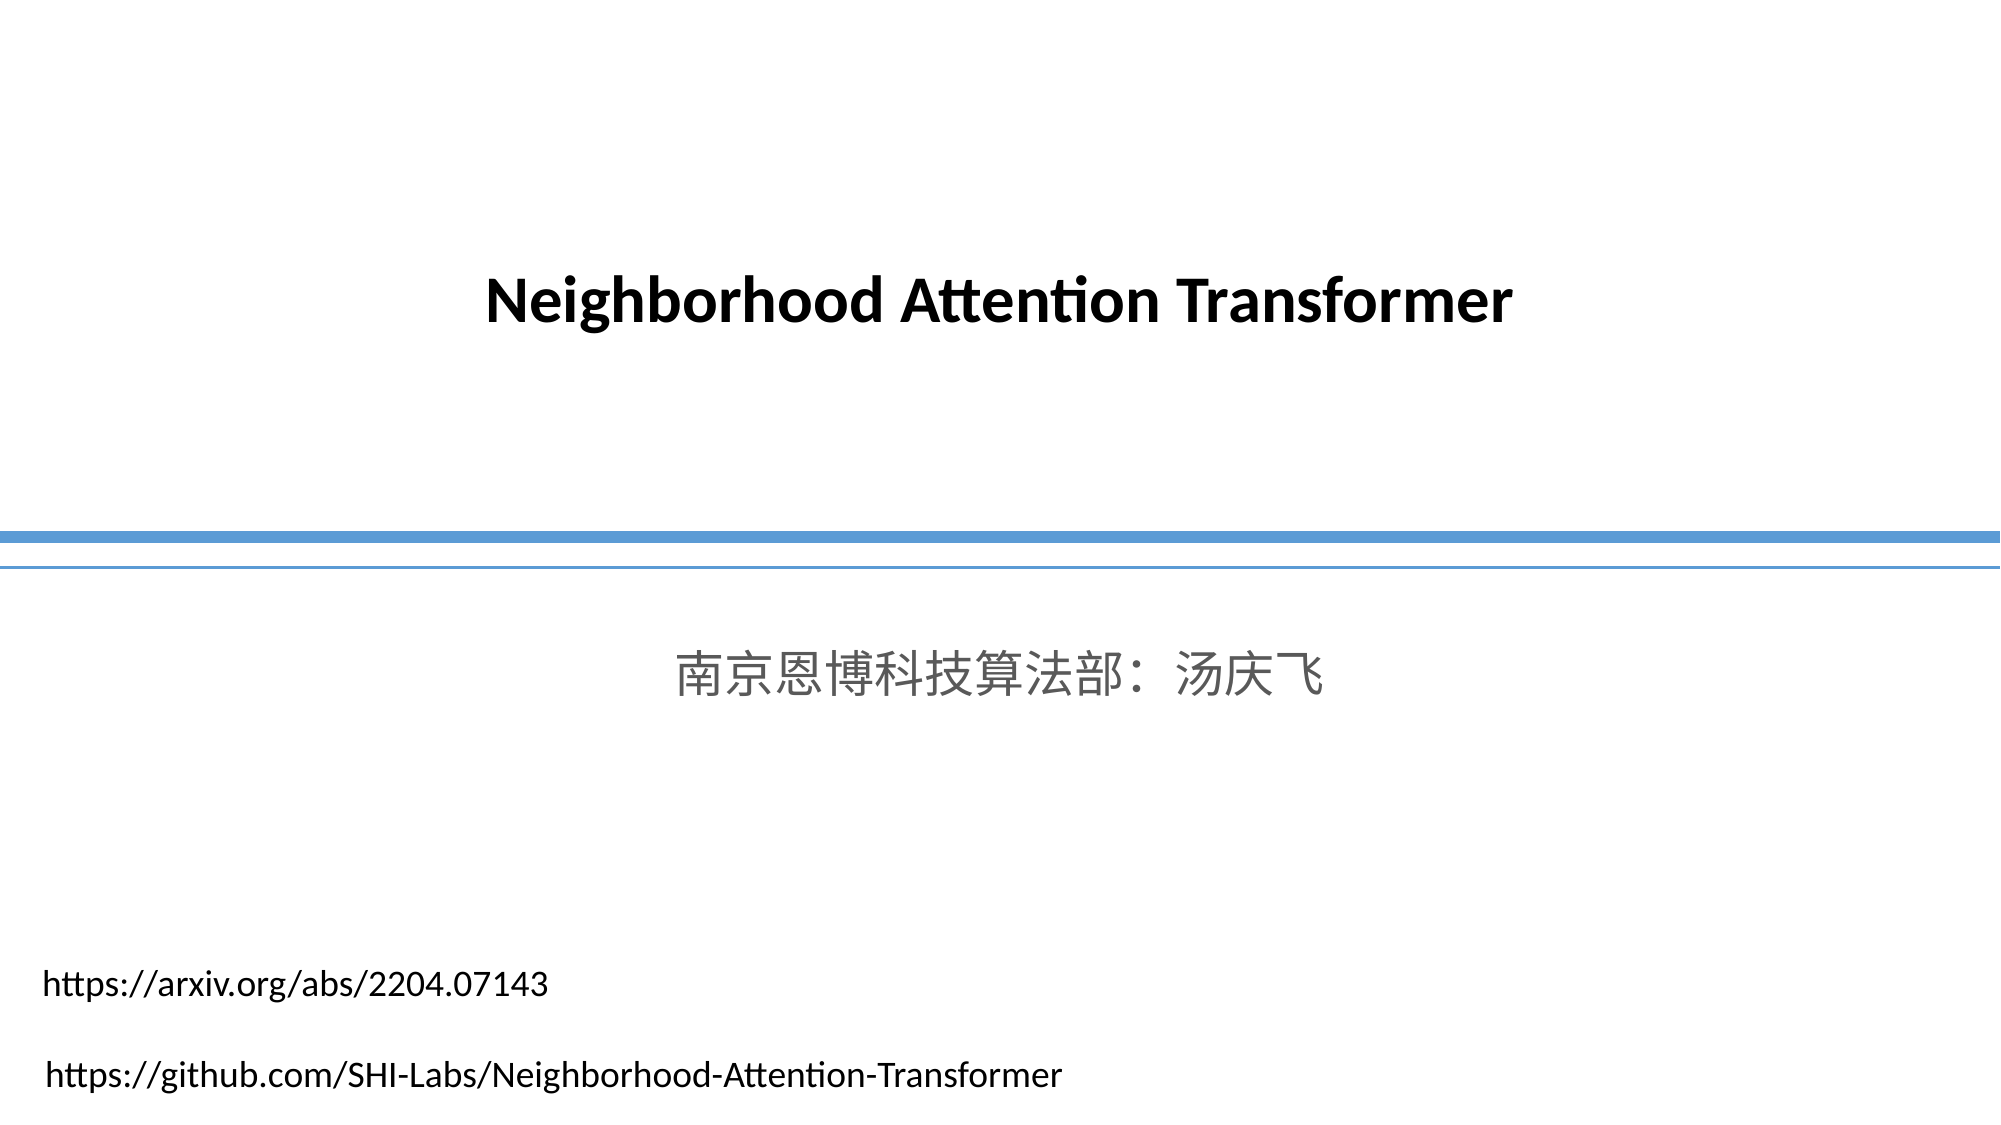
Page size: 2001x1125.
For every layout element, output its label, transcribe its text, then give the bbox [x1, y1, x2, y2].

text_box https://arxiv.org/abs/2204.07143 [27, 951, 564, 1012]
text_box https://github.com/SHI-Labs/Neighborhood-Attention-Transformer [30, 1042, 1079, 1103]
text_box Neighborhood Attention Transformer [23, 248, 1977, 344]
text_box 南京恩博科技算法部：汤庆飞 [659, 634, 1341, 710]
